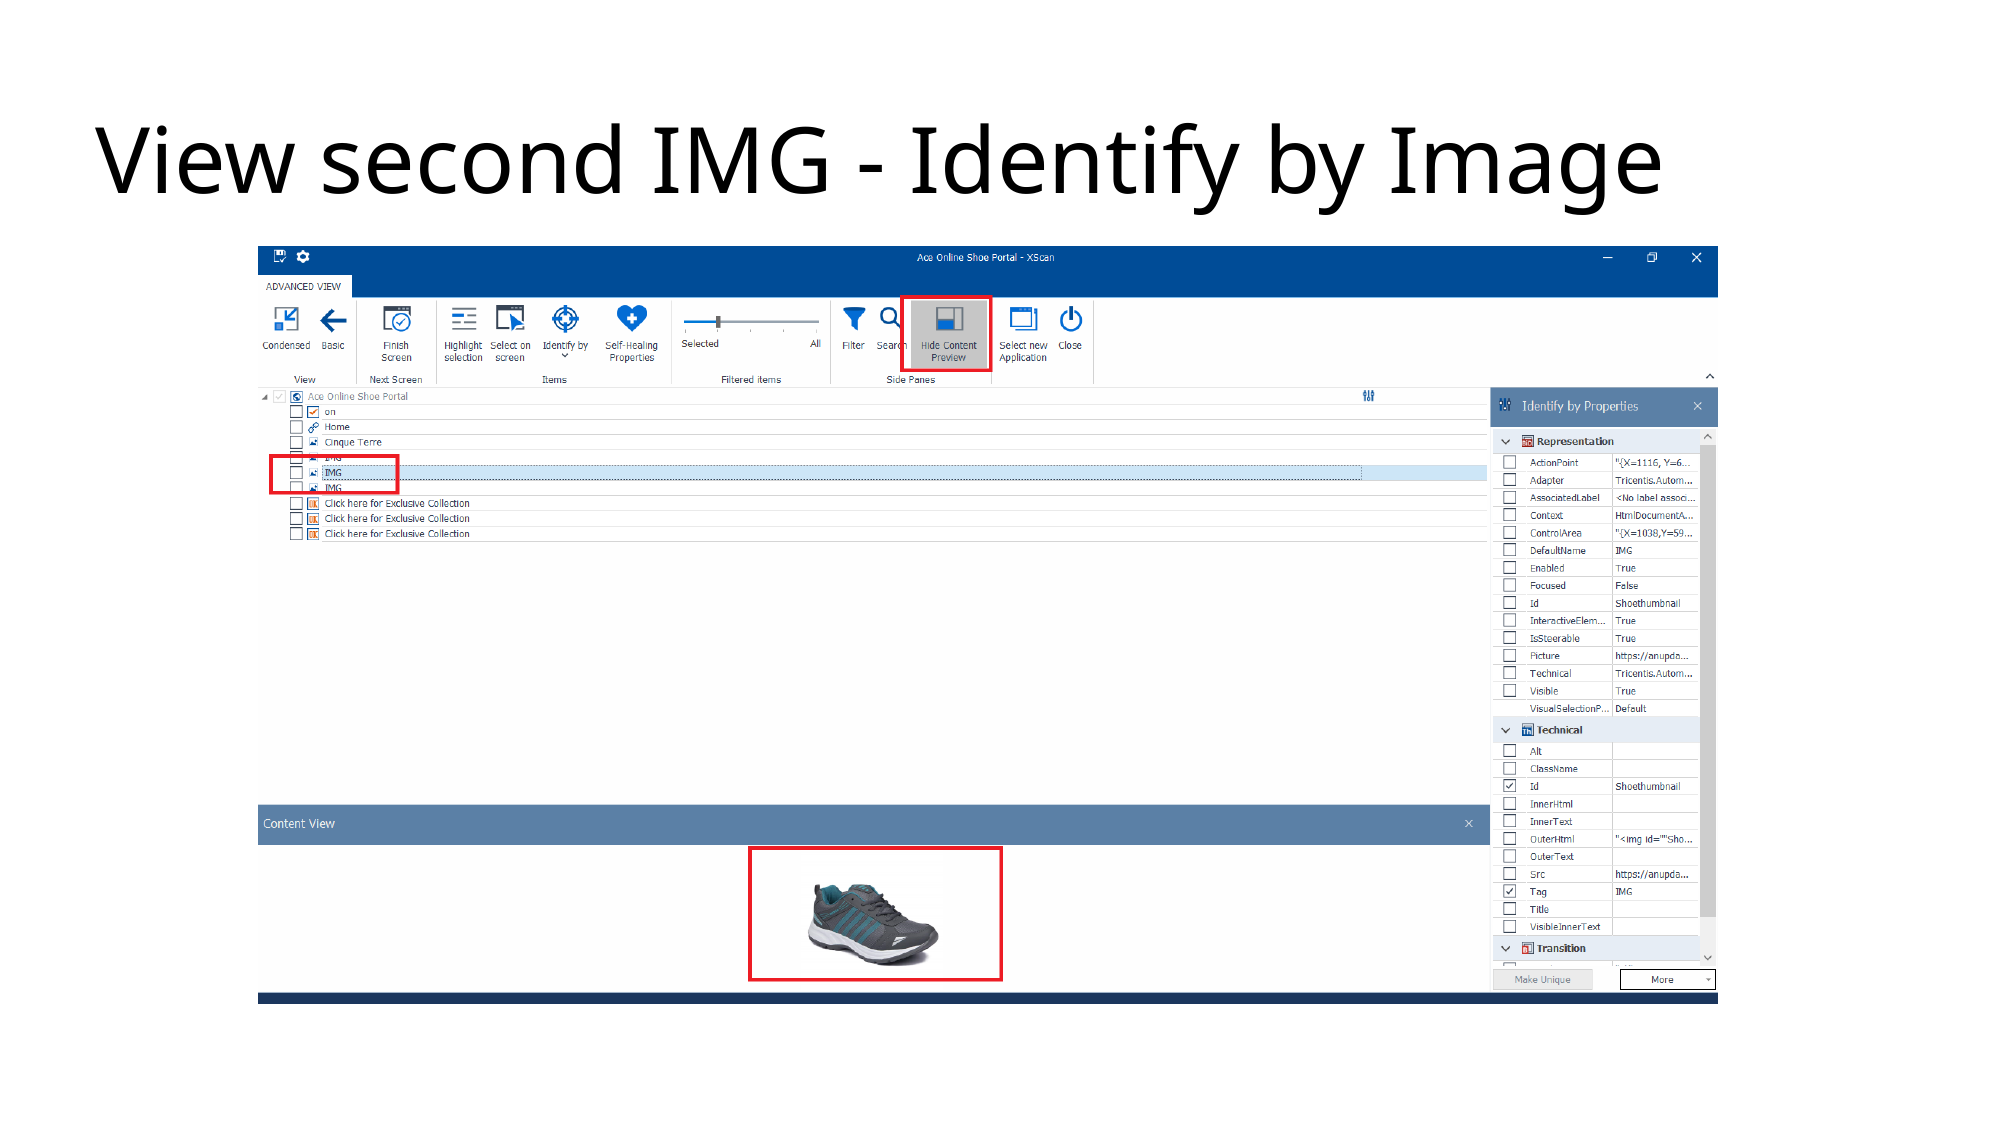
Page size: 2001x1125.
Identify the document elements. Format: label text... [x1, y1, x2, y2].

title View second IMG - Identify by Image [80, 55, 1863, 273]
picture [258, 246, 1718, 1004]
